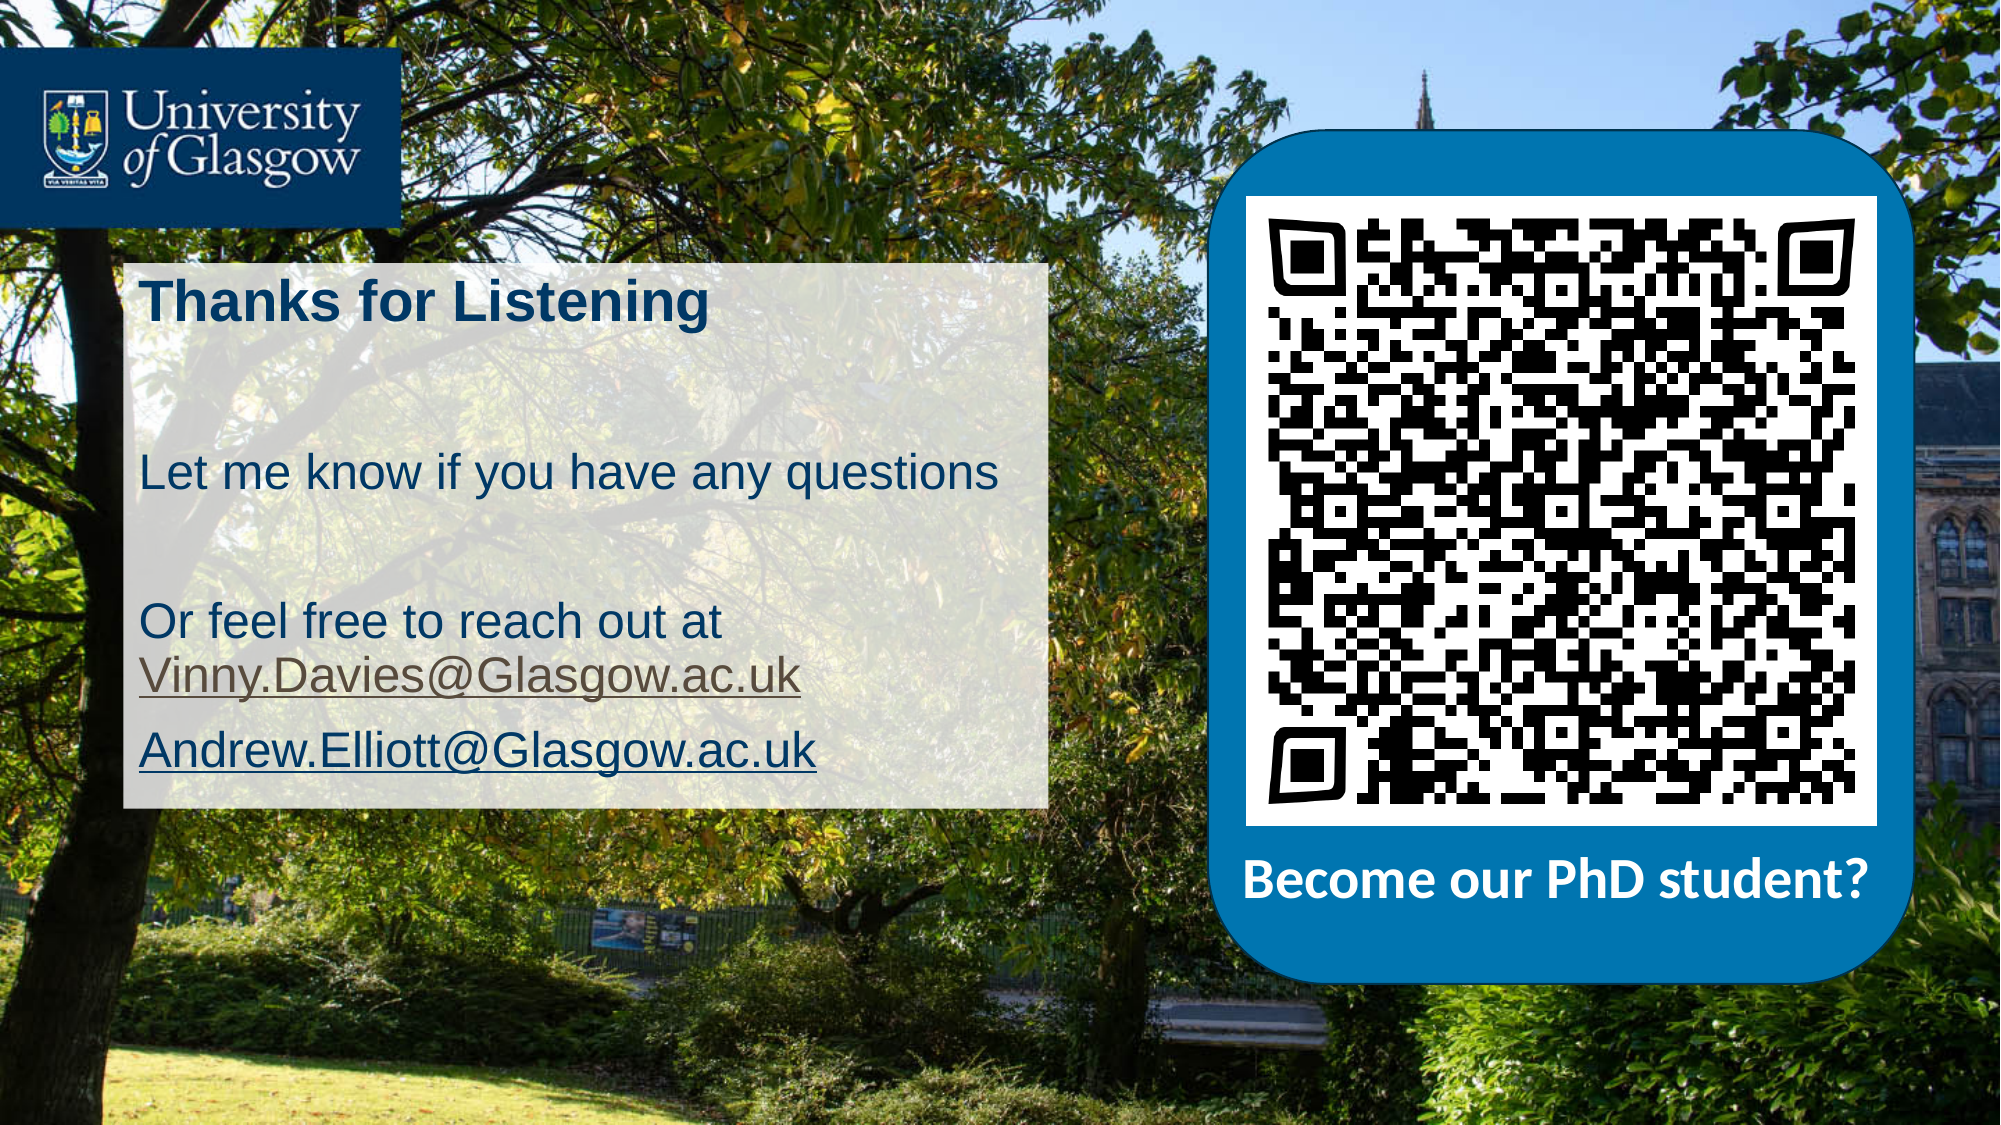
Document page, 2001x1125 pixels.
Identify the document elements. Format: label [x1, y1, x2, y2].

picture [0, 0, 2000, 1125]
text_box [1207, 130, 1915, 984]
